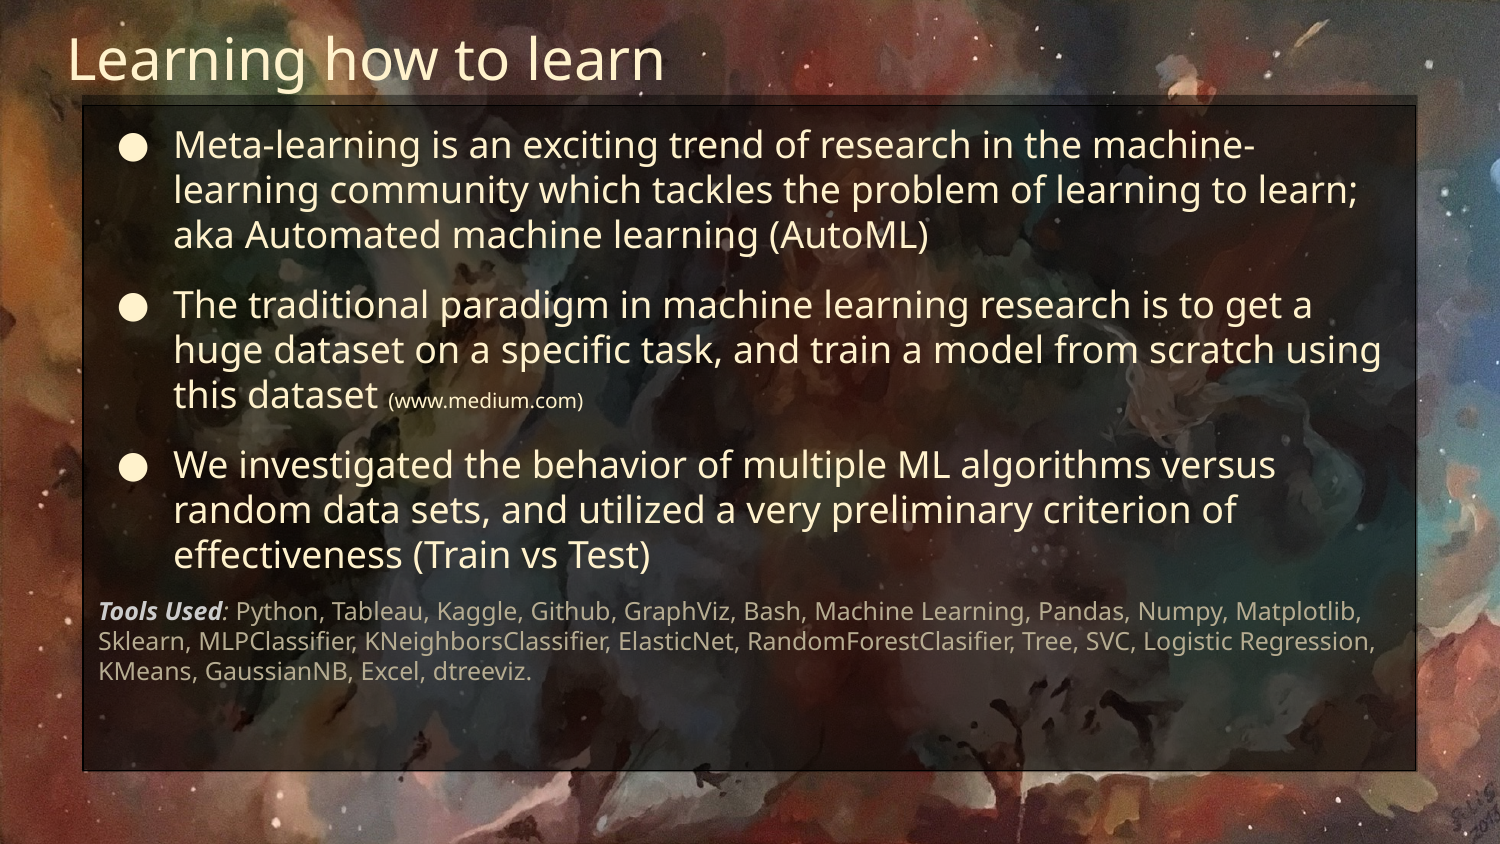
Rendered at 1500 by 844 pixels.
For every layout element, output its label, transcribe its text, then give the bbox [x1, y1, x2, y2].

picture [0, 0, 1500, 844]
title Learning how to learn [51, 6, 1449, 101]
text_box Meta-learning is an exciting trend of research in the machine-learning community which tackles the problem of learning to learn; aka Automated machine learning (AutoML) The traditional paradigm in machine learning research is to get a huge dataset on a specific task, and train a model from scratch using this dataset (www.medium.com) We investigated the behavior of multiple ML algorithms versus random data sets, and utilized a very preliminary criterion of effectiveness (Train vs Test) Tools Used: Python, Tableau, Kaggle, Github, GraphViz, Bash, Machine Learning, Pandas, Numpy, Matplotlib, Sklearn, MLPClassifier, KNeighborsClassifier, ElasticNet, RandomForestClasifier, Tree, SVC, Logistic Regression, KMeans, GaussianNB, Excel, dtreeviz. [83, 105, 1416, 771]
